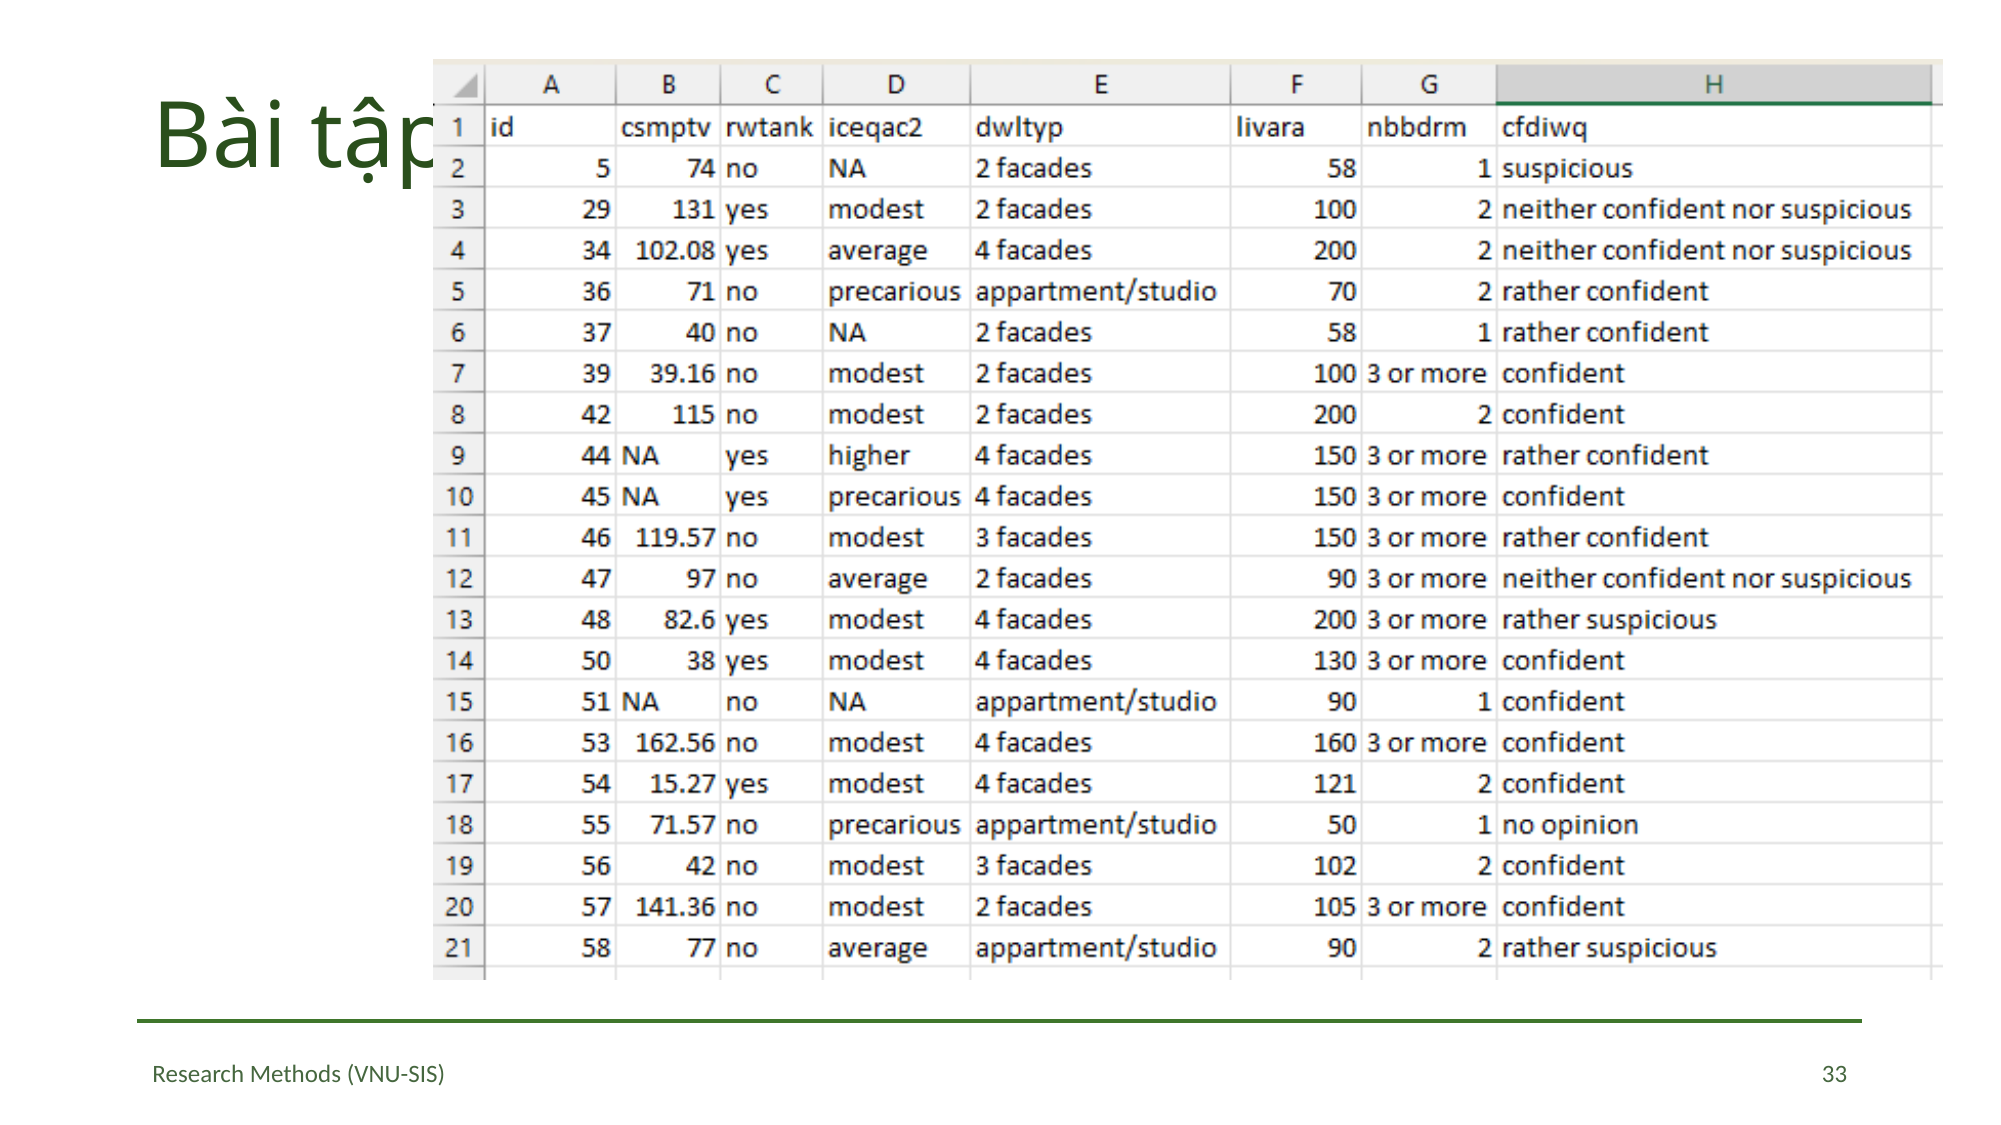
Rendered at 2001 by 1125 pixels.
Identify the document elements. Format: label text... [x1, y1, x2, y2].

slide_number 33 [1412, 1042, 1863, 1103]
picture [433, 59, 1943, 980]
title Bài tập [137, 59, 433, 216]
footer Research Methods (VNU-SIS) [137, 1042, 514, 1103]
